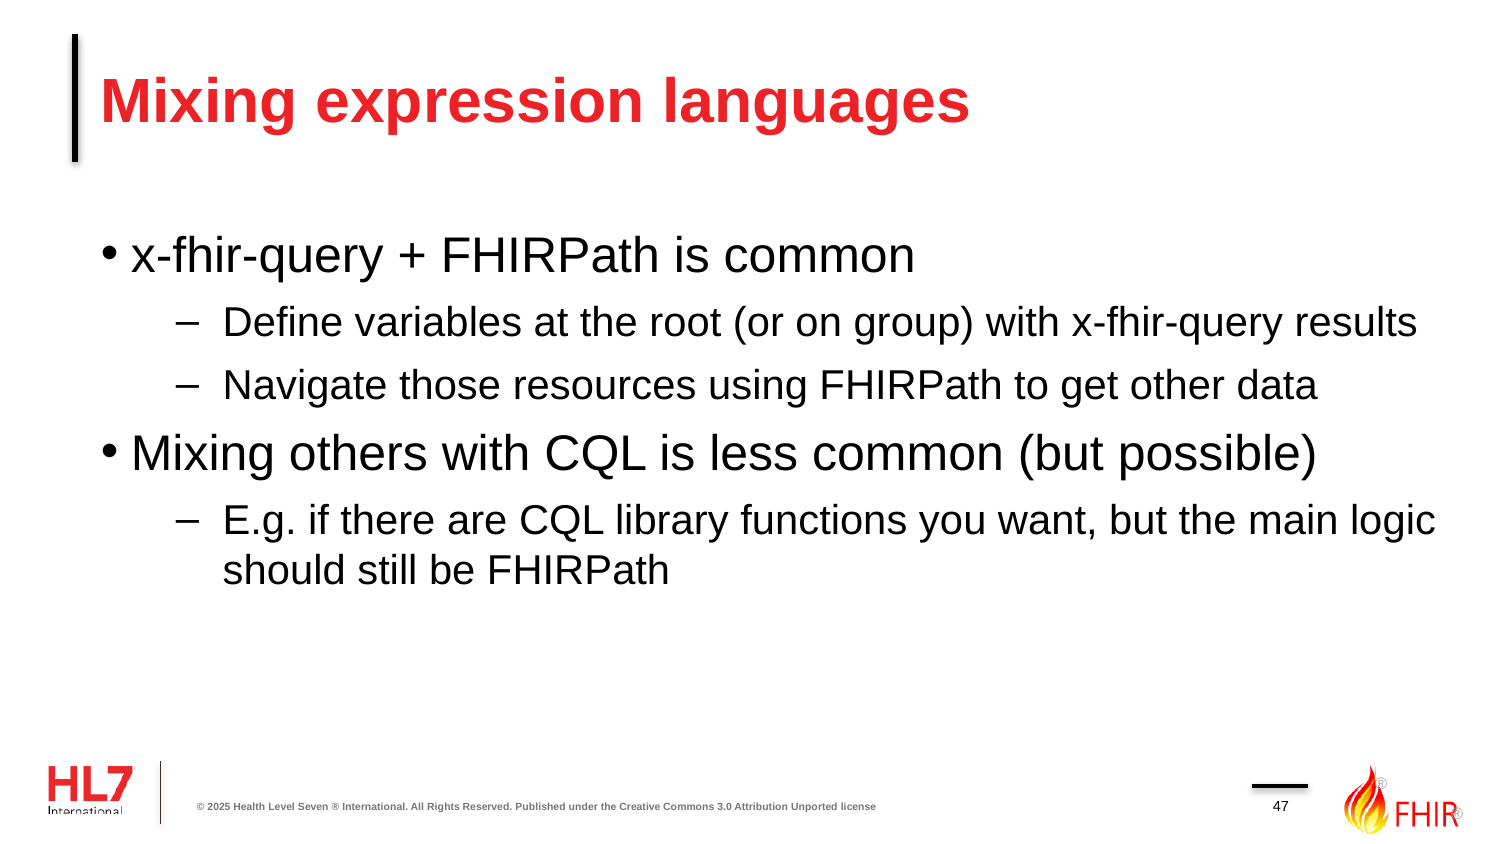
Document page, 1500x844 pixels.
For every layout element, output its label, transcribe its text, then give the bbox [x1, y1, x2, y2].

picture [1339, 760, 1463, 837]
title Mixing expression languages [100, 33, 1451, 163]
list x-fhir-query + FHIRPath is common Define variables at the root (or on group) with x-fhir-query results Navigate those resources using FHIRPath to get other data Mixing others with CQL is less common (but possible) E.g. if there are CQL library functions you want, but the main logic should still be FHIRPath [100, 222, 1451, 731]
slide_number 47 [1258, 786, 1304, 814]
footer © 2025 Health Level Seven ® International. All Rights Reserved. Published under the Creative Commons 3.0 Attribution Unported license [196, 786, 941, 813]
